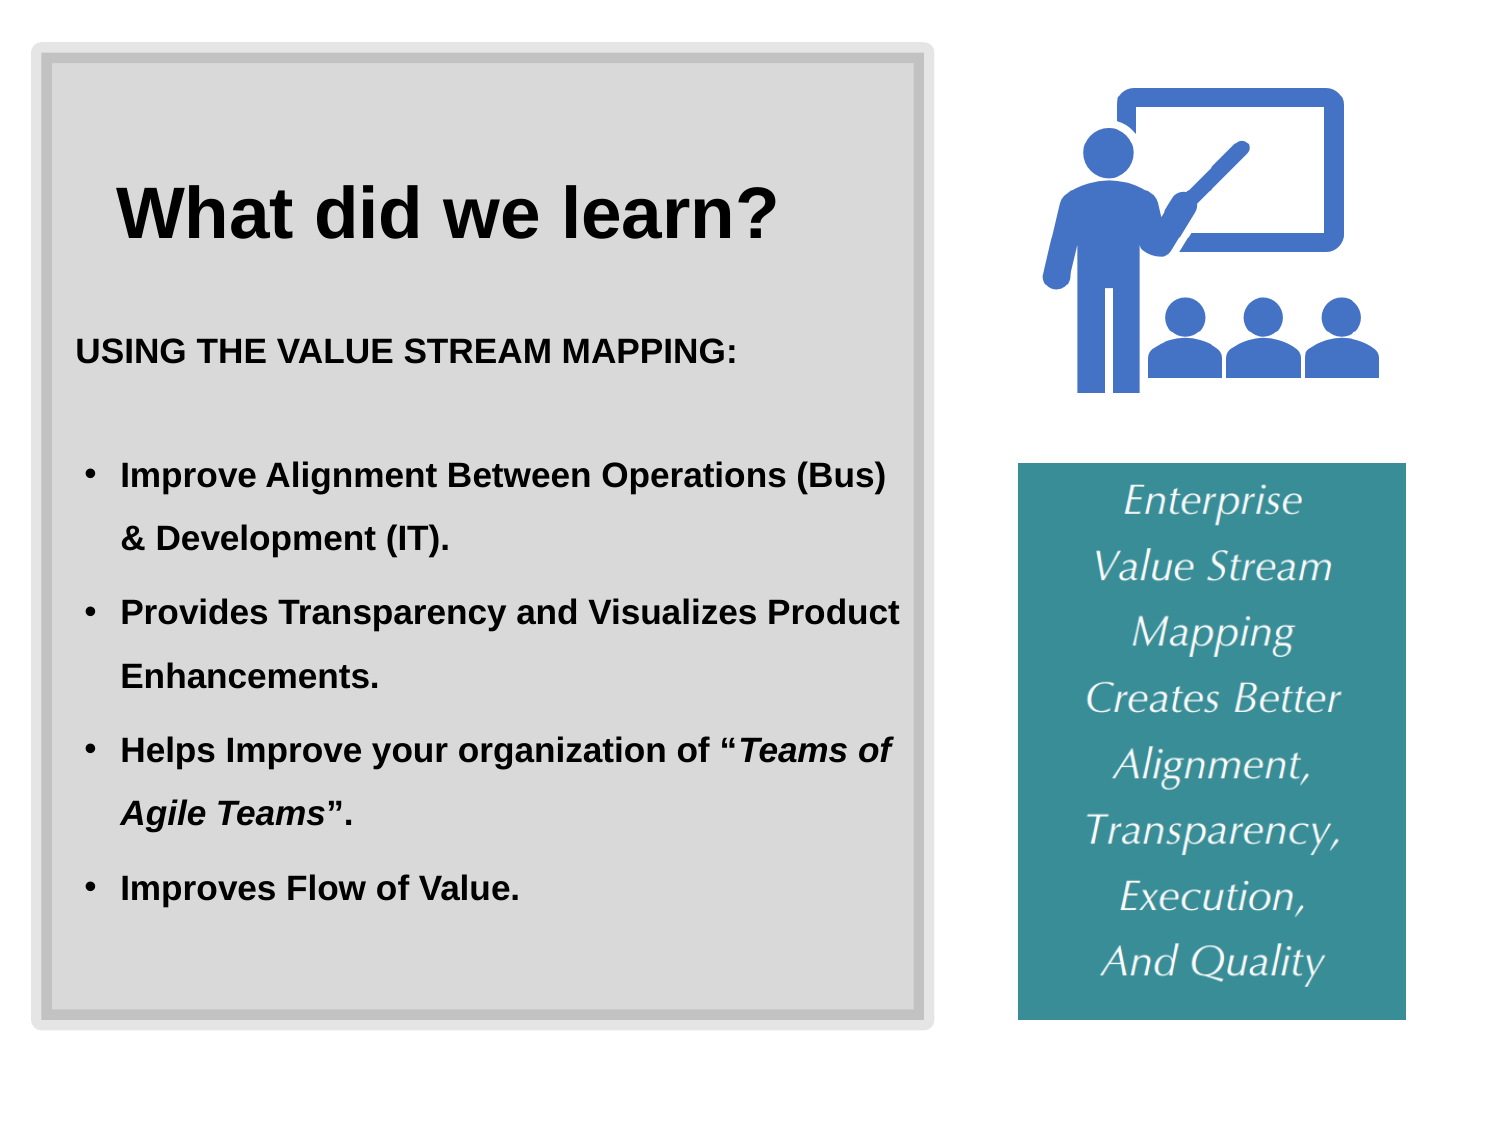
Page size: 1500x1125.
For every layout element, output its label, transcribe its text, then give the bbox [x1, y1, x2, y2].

title What did we learn? [101, 105, 865, 325]
picture [1018, 463, 1406, 1021]
text_box USING THE VALUE STREAM MAPPING: Improve Alignment Between Operations (Bus) & Development (IT). Provides Transparency and Visualizes Product Enhancements. Helps Improve your organization of “Teams of Agile Teams”. Improves Flow of Value. [60, 325, 925, 984]
picture [1024, 50, 1400, 426]
text_box [39, 51, 926, 1022]
